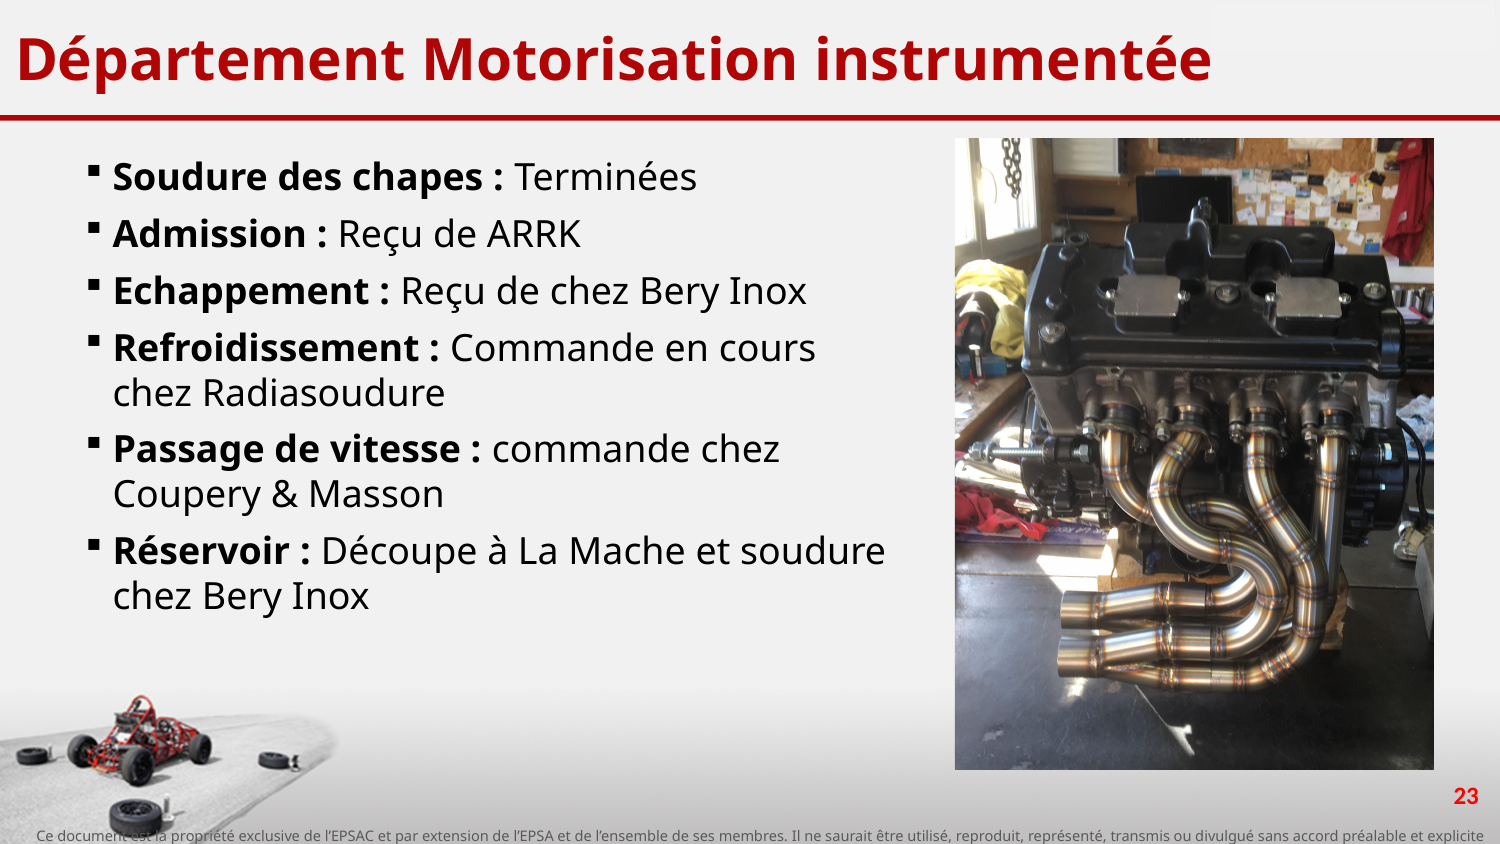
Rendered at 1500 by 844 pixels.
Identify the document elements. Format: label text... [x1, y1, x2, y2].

slide_number 23 [1340, 767, 1495, 822]
title Département Motorisation instrumentée [0, 3, 1500, 112]
list Soudure des chapes : Terminées Admission : Reçu de ARRK Echappement : Reçu de chez Bery Inox Refroidissement : Commande en cours chez Radiasoudure Passage de vitesse : commande chez Coupery & Masson Réservoir : Découpe à La Mache et soudure chez Bery Inox [41, 138, 916, 688]
picture [0, 138, 1500, 844]
